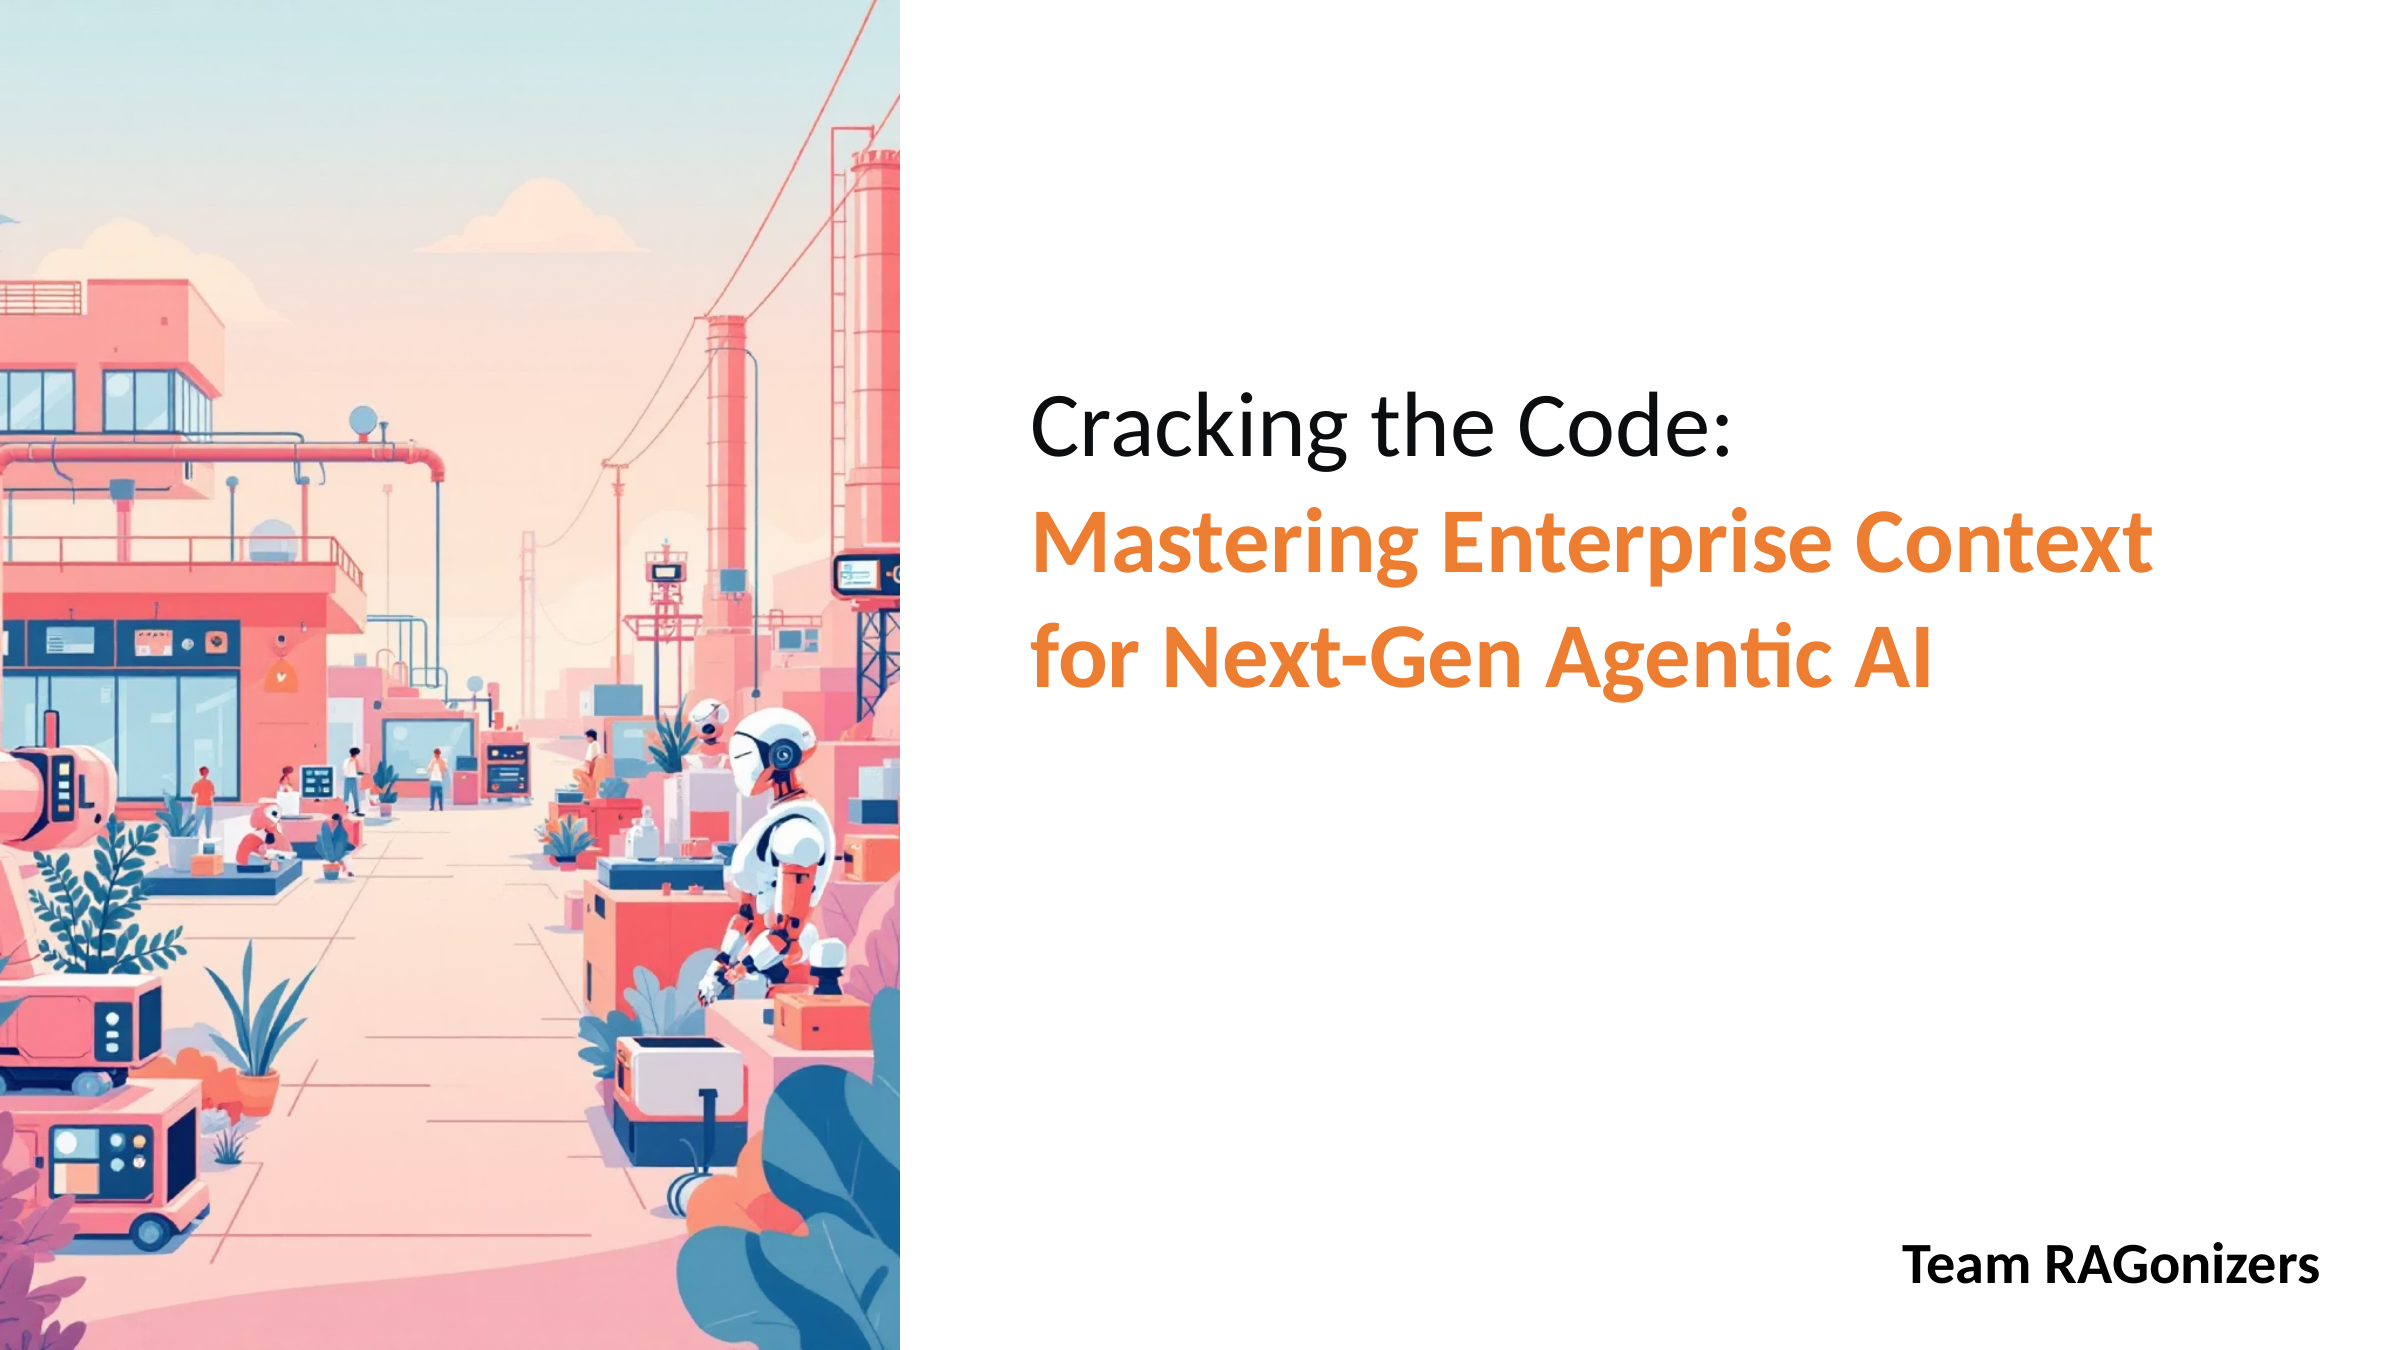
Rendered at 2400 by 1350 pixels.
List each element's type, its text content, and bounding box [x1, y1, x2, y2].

text_box Cracking the Code: Mastering Enterprise Context for Next-Gen Agentic AI [1030, 359, 2270, 730]
picture [0, 0, 900, 1350]
text_box Team RAGonizers [1902, 1225, 2400, 1345]
